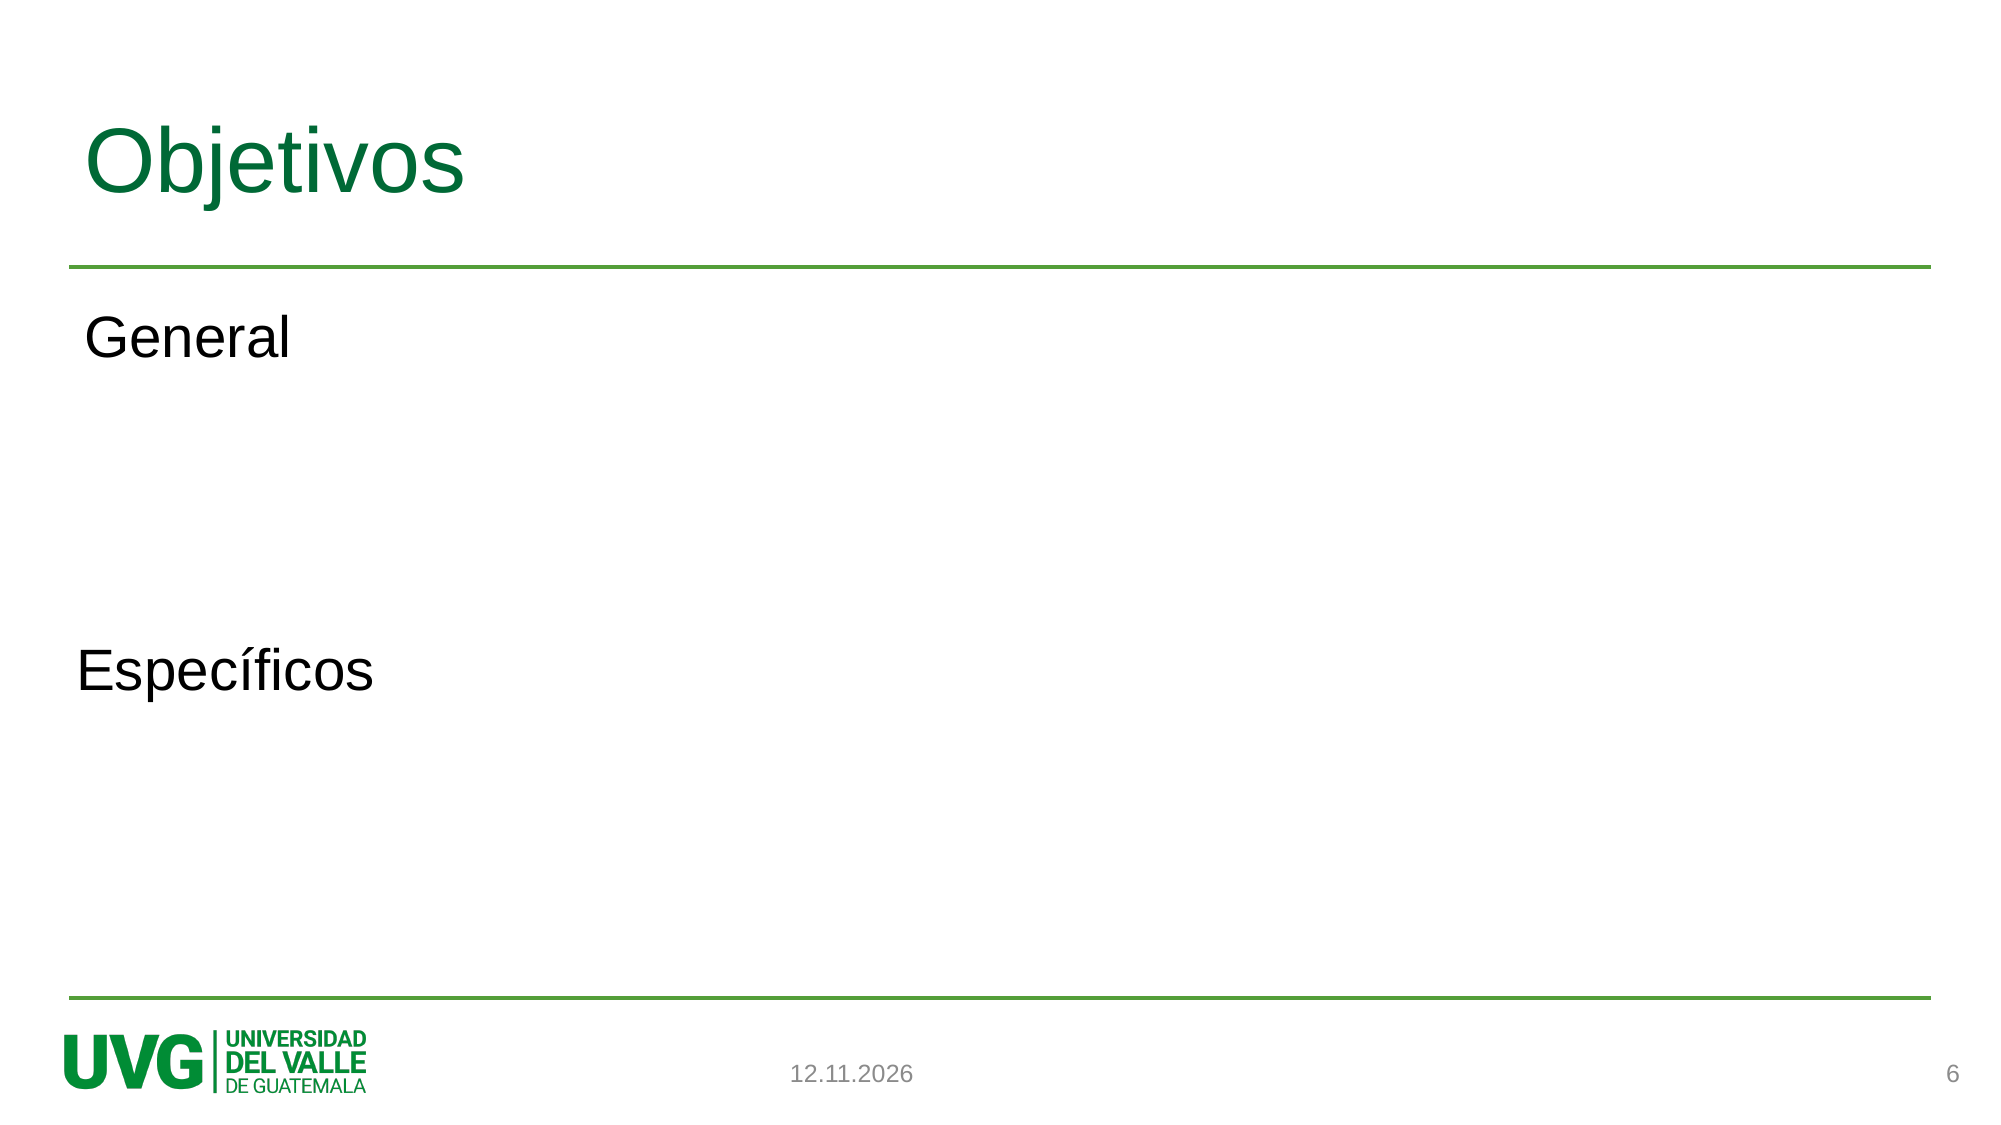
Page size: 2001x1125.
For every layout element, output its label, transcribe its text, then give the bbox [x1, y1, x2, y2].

slide_number 6 [1524, 1042, 1975, 1103]
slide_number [774, 1042, 1225, 1103]
title Objetivos [69, 59, 1931, 266]
list Específicos [61, 632, 1923, 940]
list General [69, 299, 1931, 607]
